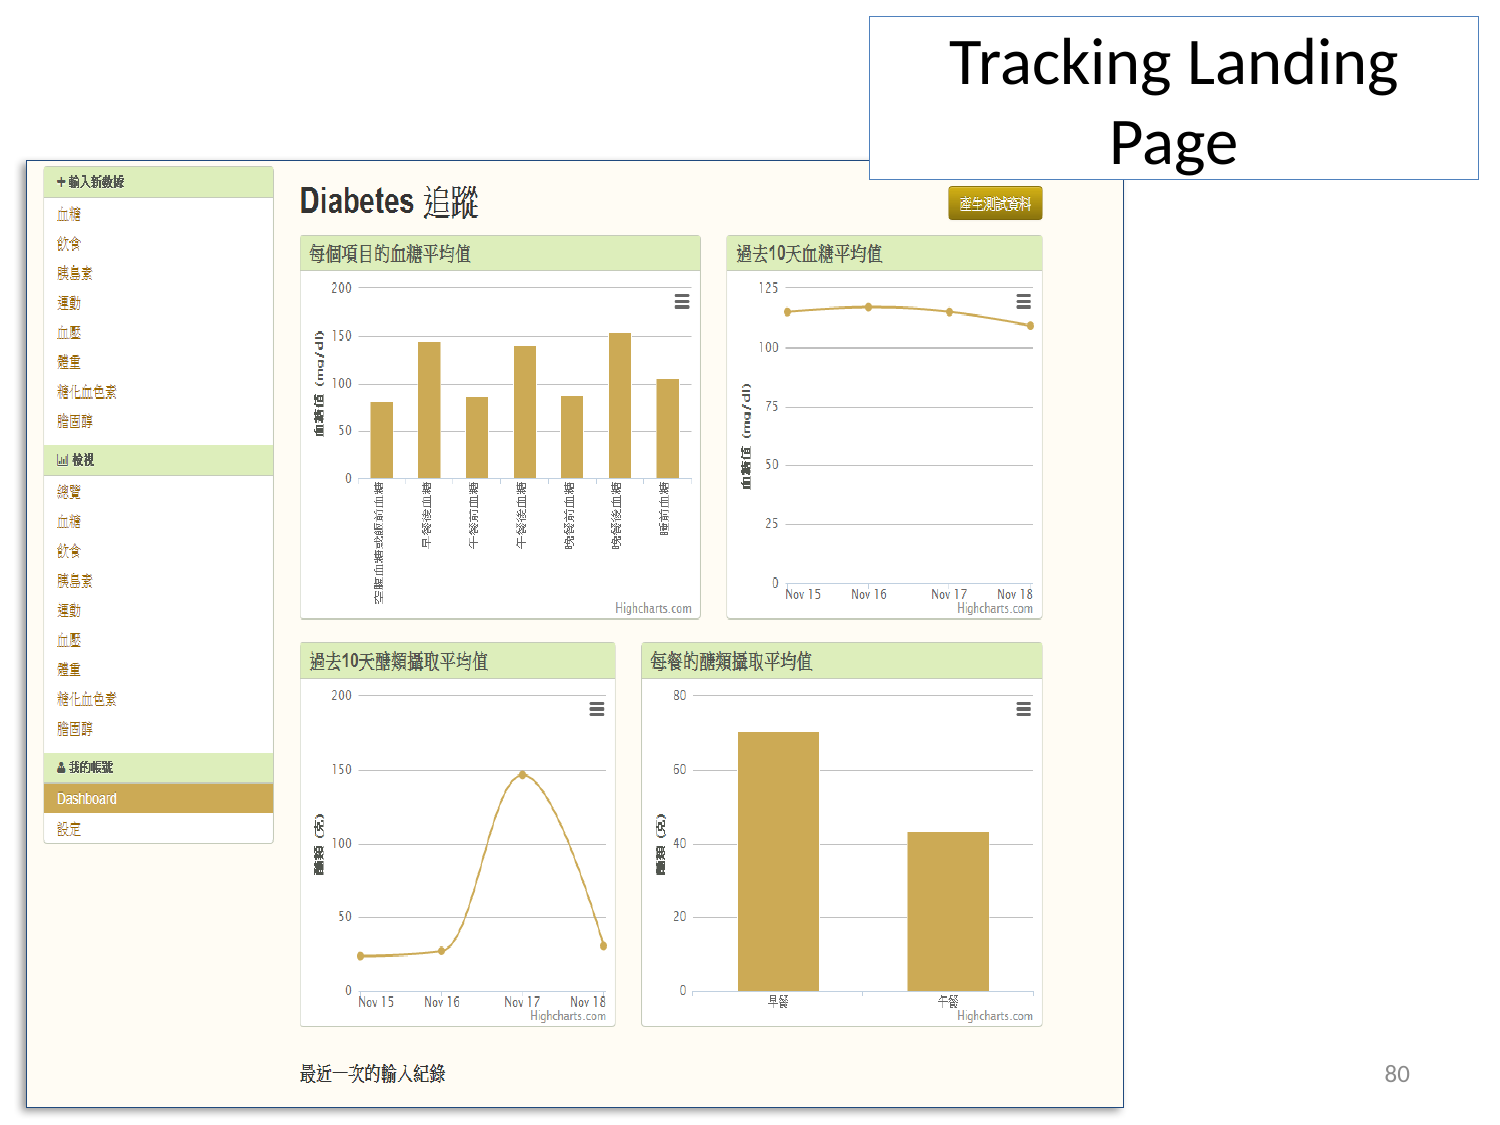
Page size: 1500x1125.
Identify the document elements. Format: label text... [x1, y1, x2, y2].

slide_number 80 [1130, 1042, 1425, 1103]
text_box Tracking Landing Page [869, 16, 1479, 180]
picture [26, 160, 1125, 1108]
